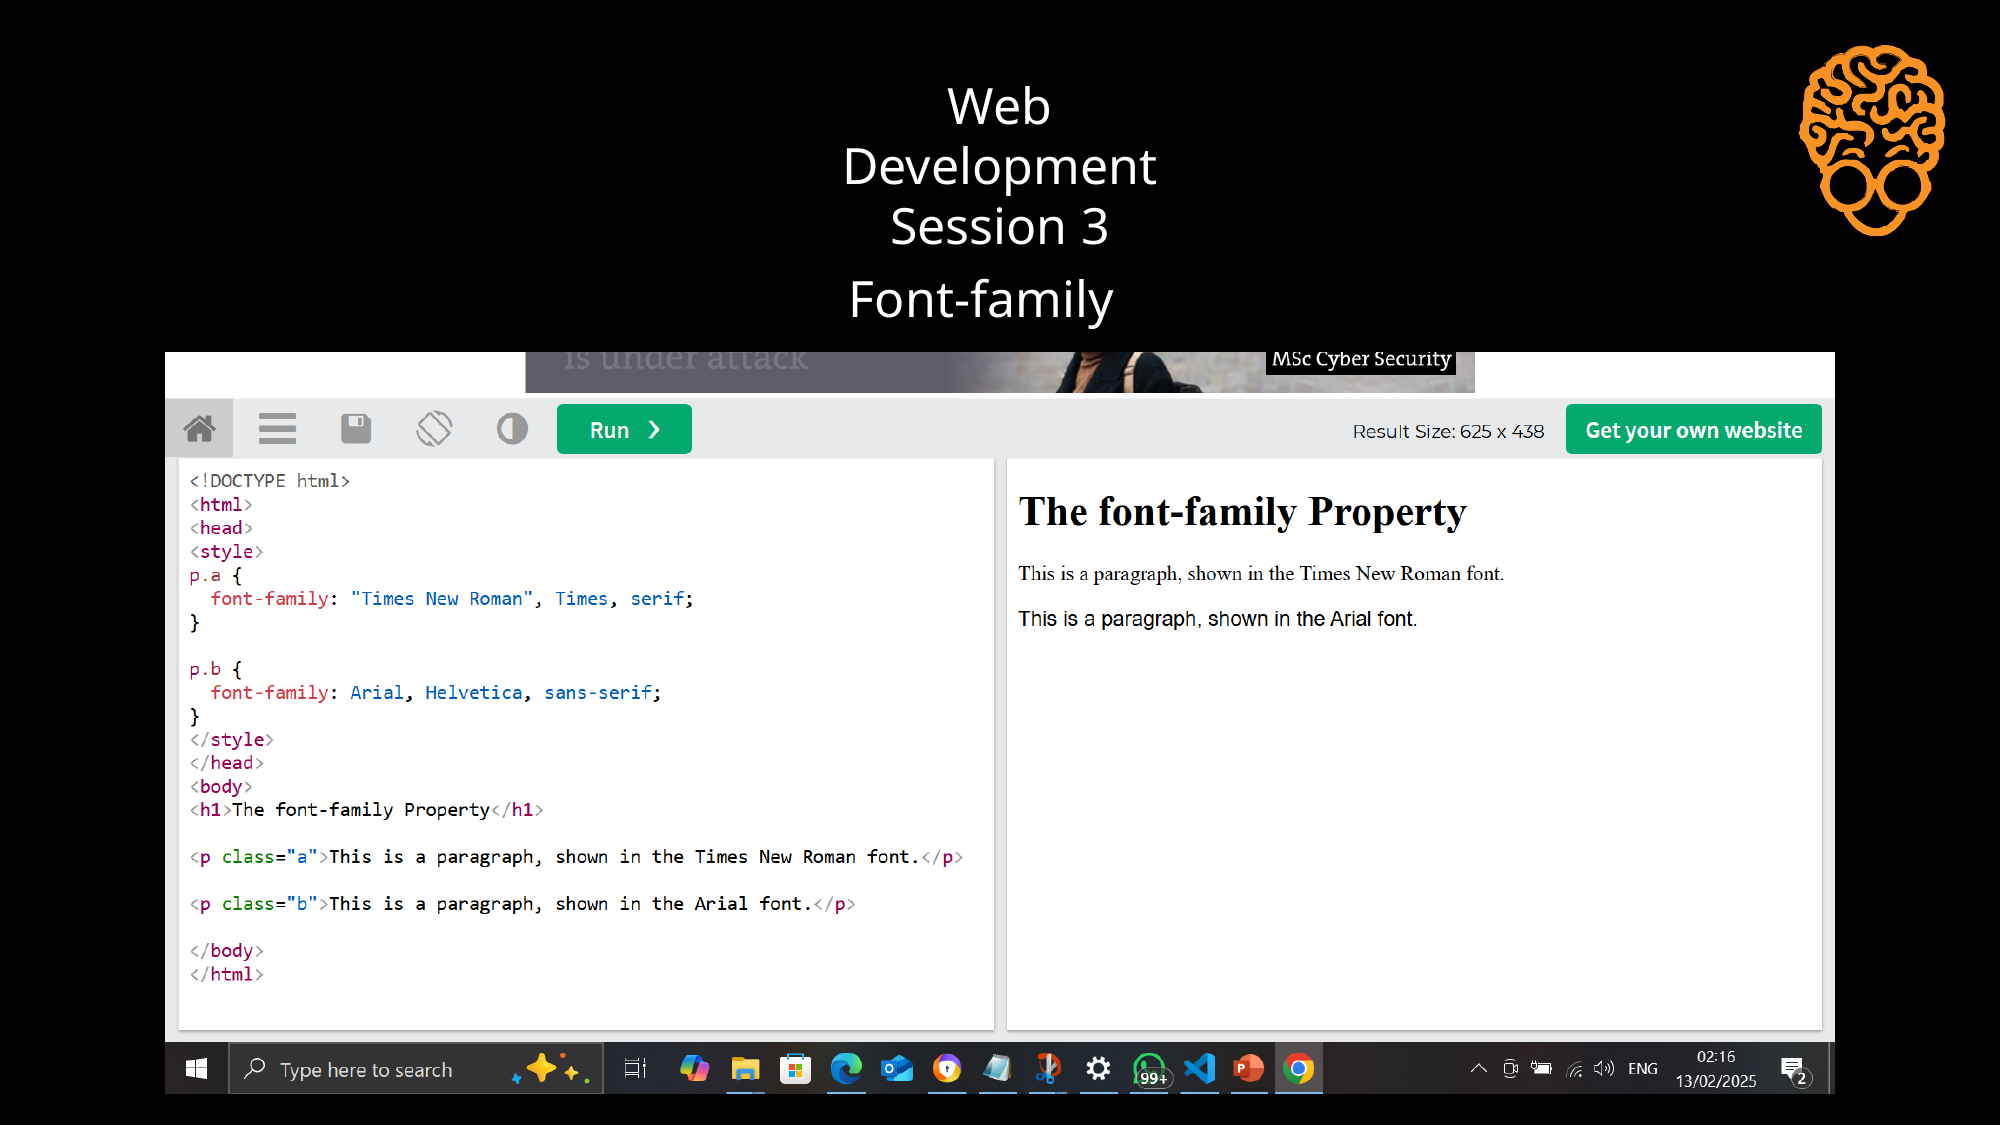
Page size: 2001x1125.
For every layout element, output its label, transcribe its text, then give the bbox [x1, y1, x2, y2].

text_box Web Development Session 3 [782, 66, 1218, 259]
picture [1753, 25, 2000, 245]
picture [164, 351, 1836, 1095]
text_box Font-family [699, 259, 1263, 335]
